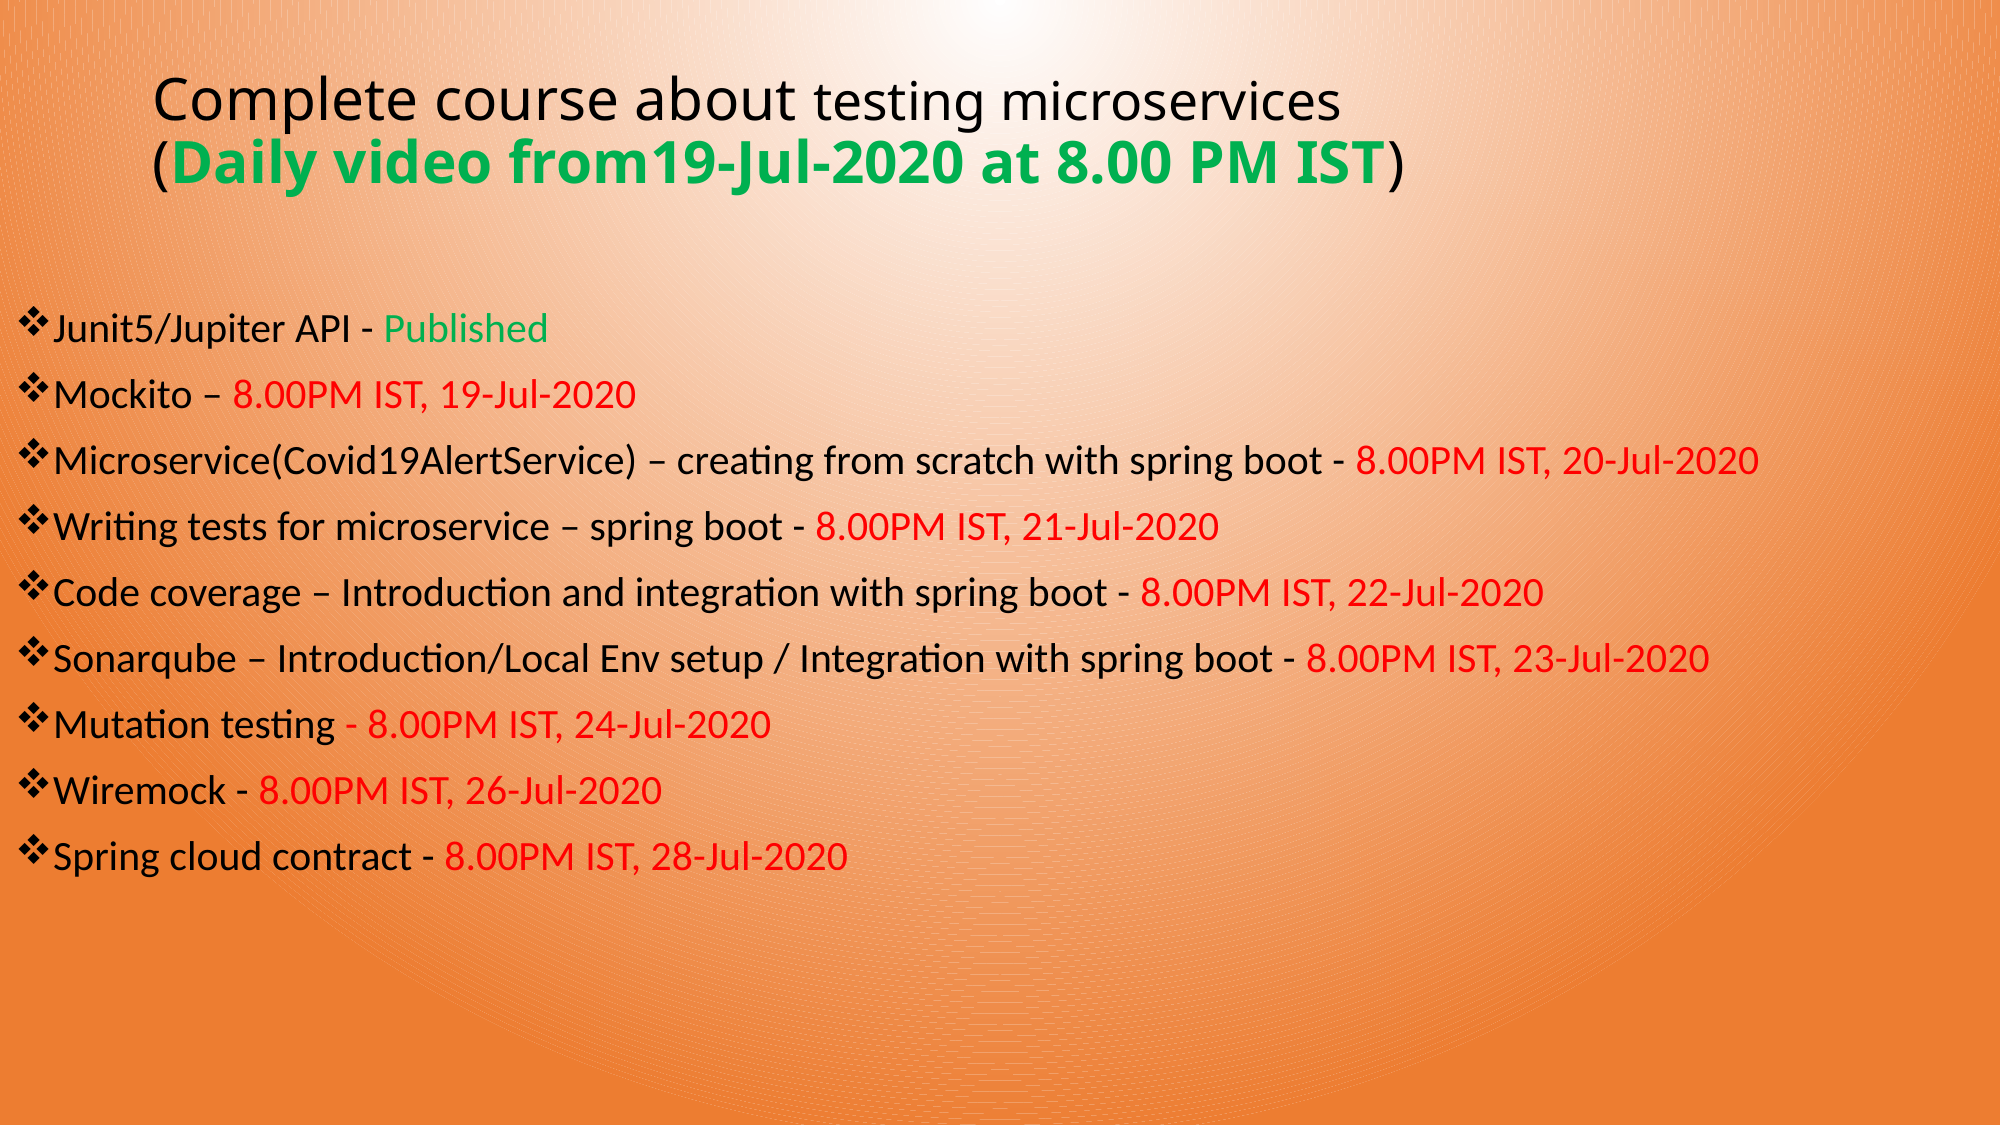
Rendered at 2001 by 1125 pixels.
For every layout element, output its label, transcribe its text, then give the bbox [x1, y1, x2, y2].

title Complete course about testing microservices (Daily video from19-Jul-2020 at 8.00 PM IST) [137, 59, 1863, 278]
list Junit5/Jupiter API - Published Mockito – 8.00PM IST, 19-Jul-2020 Microservice(Covid19AlertService) – creating from scratch with spring boot - 8.00PM IST, 20-Jul-2020 Writing tests for microservice – spring boot - 8.00PM IST, 21-Jul-2020 Code coverage – Introduction and integration with spring boot - 8.00PM IST, 22-Jul-2020 Sonarqube – Introduction/Local Env setup / Integration with spring boot - 8.00PM IST, 23-Jul-2020 Mutation testing - 8.00PM IST, 24-Jul-2020 Wiremock - 8.00PM IST, 26-Jul-2020 Spring cloud contract - 8.00PM IST, 28-Jul-2020 [0, 299, 2000, 1125]
